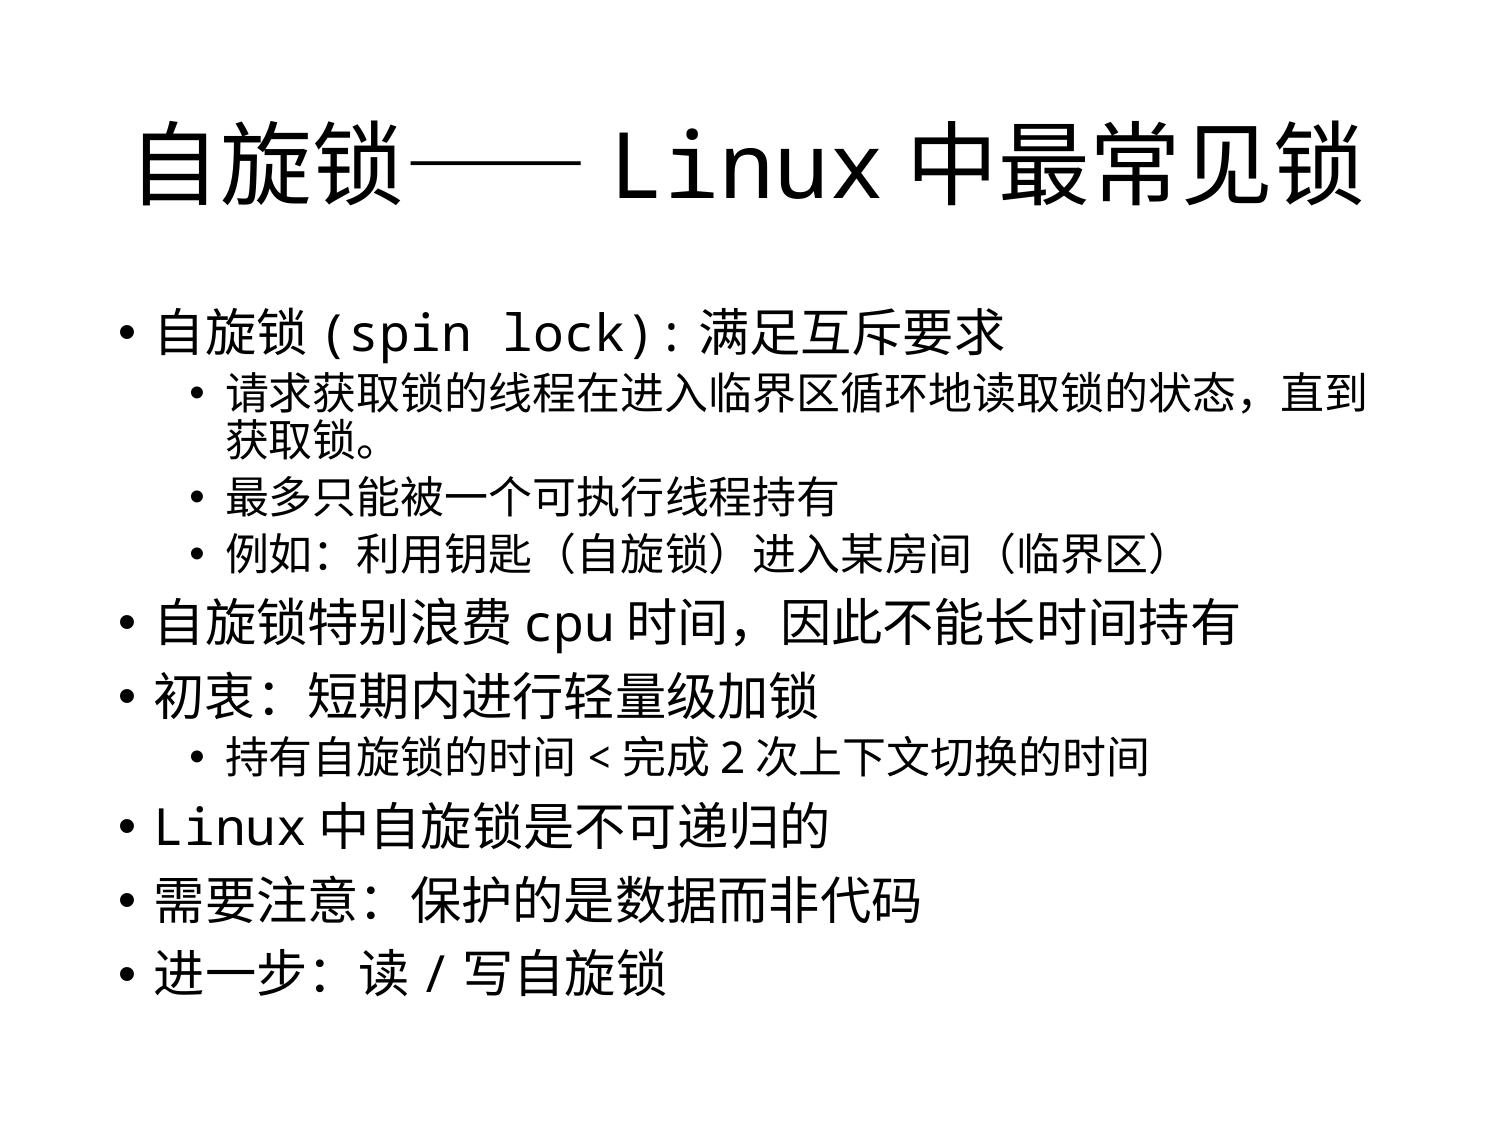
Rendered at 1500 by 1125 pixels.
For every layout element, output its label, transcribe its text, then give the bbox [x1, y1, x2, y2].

title 自旋锁——Linux中最常见锁 [44, 59, 1451, 278]
list 自旋锁(spin lock):满足互斥要求 请求获取锁的线程在进入临界区循环地读取锁的状态，直到获取锁。 最多只能被一个可执行线程持有 例如：利用钥匙（自旋锁）进入某房间（临界区） 自旋锁特别浪费cpu时间，因此不能长时间持有 初衷：短期内进行轻量级加锁 持有自旋锁的时间<完成2次上下文切换的时间 Linux中自旋锁是不可递归的 需要注意：保护的是数据而非代码 进一步：读/写自旋锁 [103, 299, 1397, 1014]
